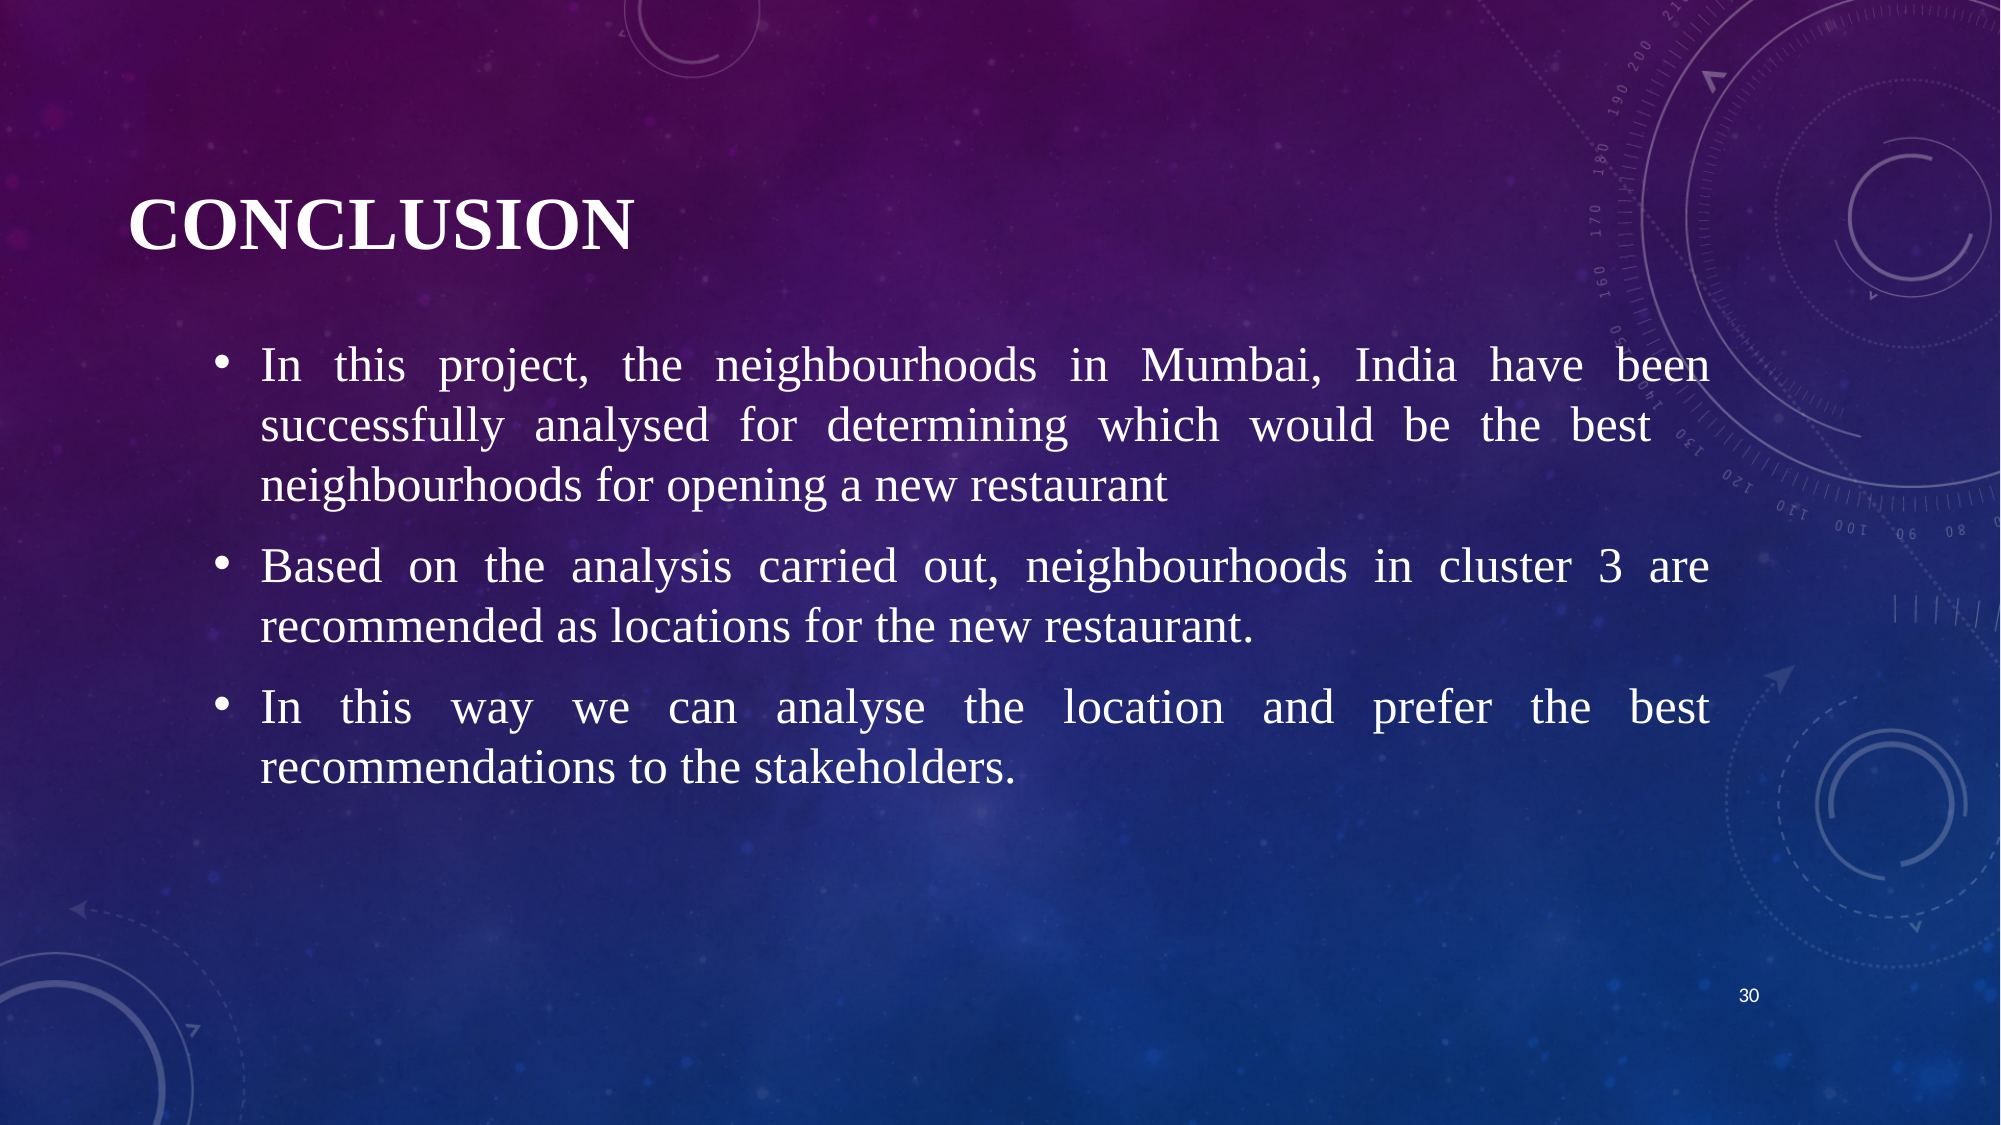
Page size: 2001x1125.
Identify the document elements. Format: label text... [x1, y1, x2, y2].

picture [0, 0, 2001, 1125]
title Conclusion [112, 99, 1775, 339]
list In this project, the neighbourhoods in Mumbai, India have been successfully analysed for determining which would be the best neighbourhoods for opening a new restaurant Based on the analysis carried out, neighbourhoods in cluster 3 are recommended as locations for the new restaurant. In this way we can analyse the location and prefer the best recommendations to the stakeholders. [198, 312, 1727, 813]
slide_number 29 [1684, 963, 1775, 1025]
